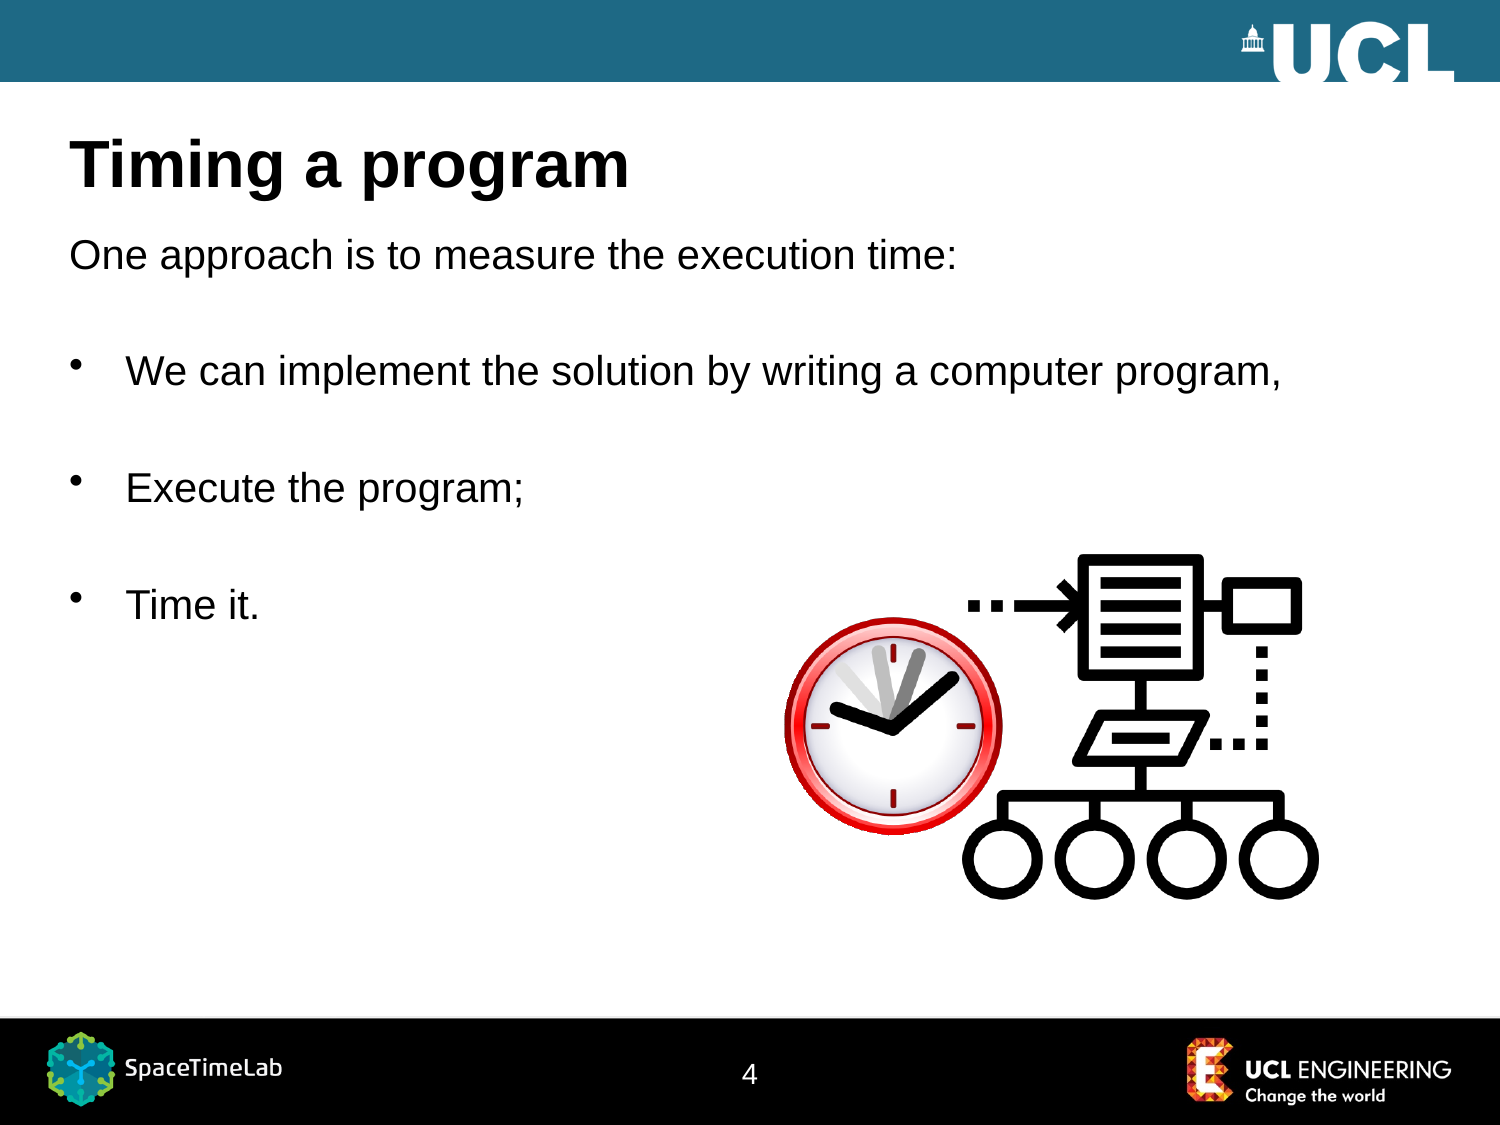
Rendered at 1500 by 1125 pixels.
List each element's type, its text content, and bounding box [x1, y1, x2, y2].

picture [772, 548, 1319, 906]
list One approach is to measure the execution time: We can implement the solution by writing a computer program, Execute the program; Time it. [54, 219, 1447, 988]
footer 4 [496, 1042, 1004, 1103]
picture [0, 990, 1500, 1125]
title Timing a program [54, 113, 1447, 197]
